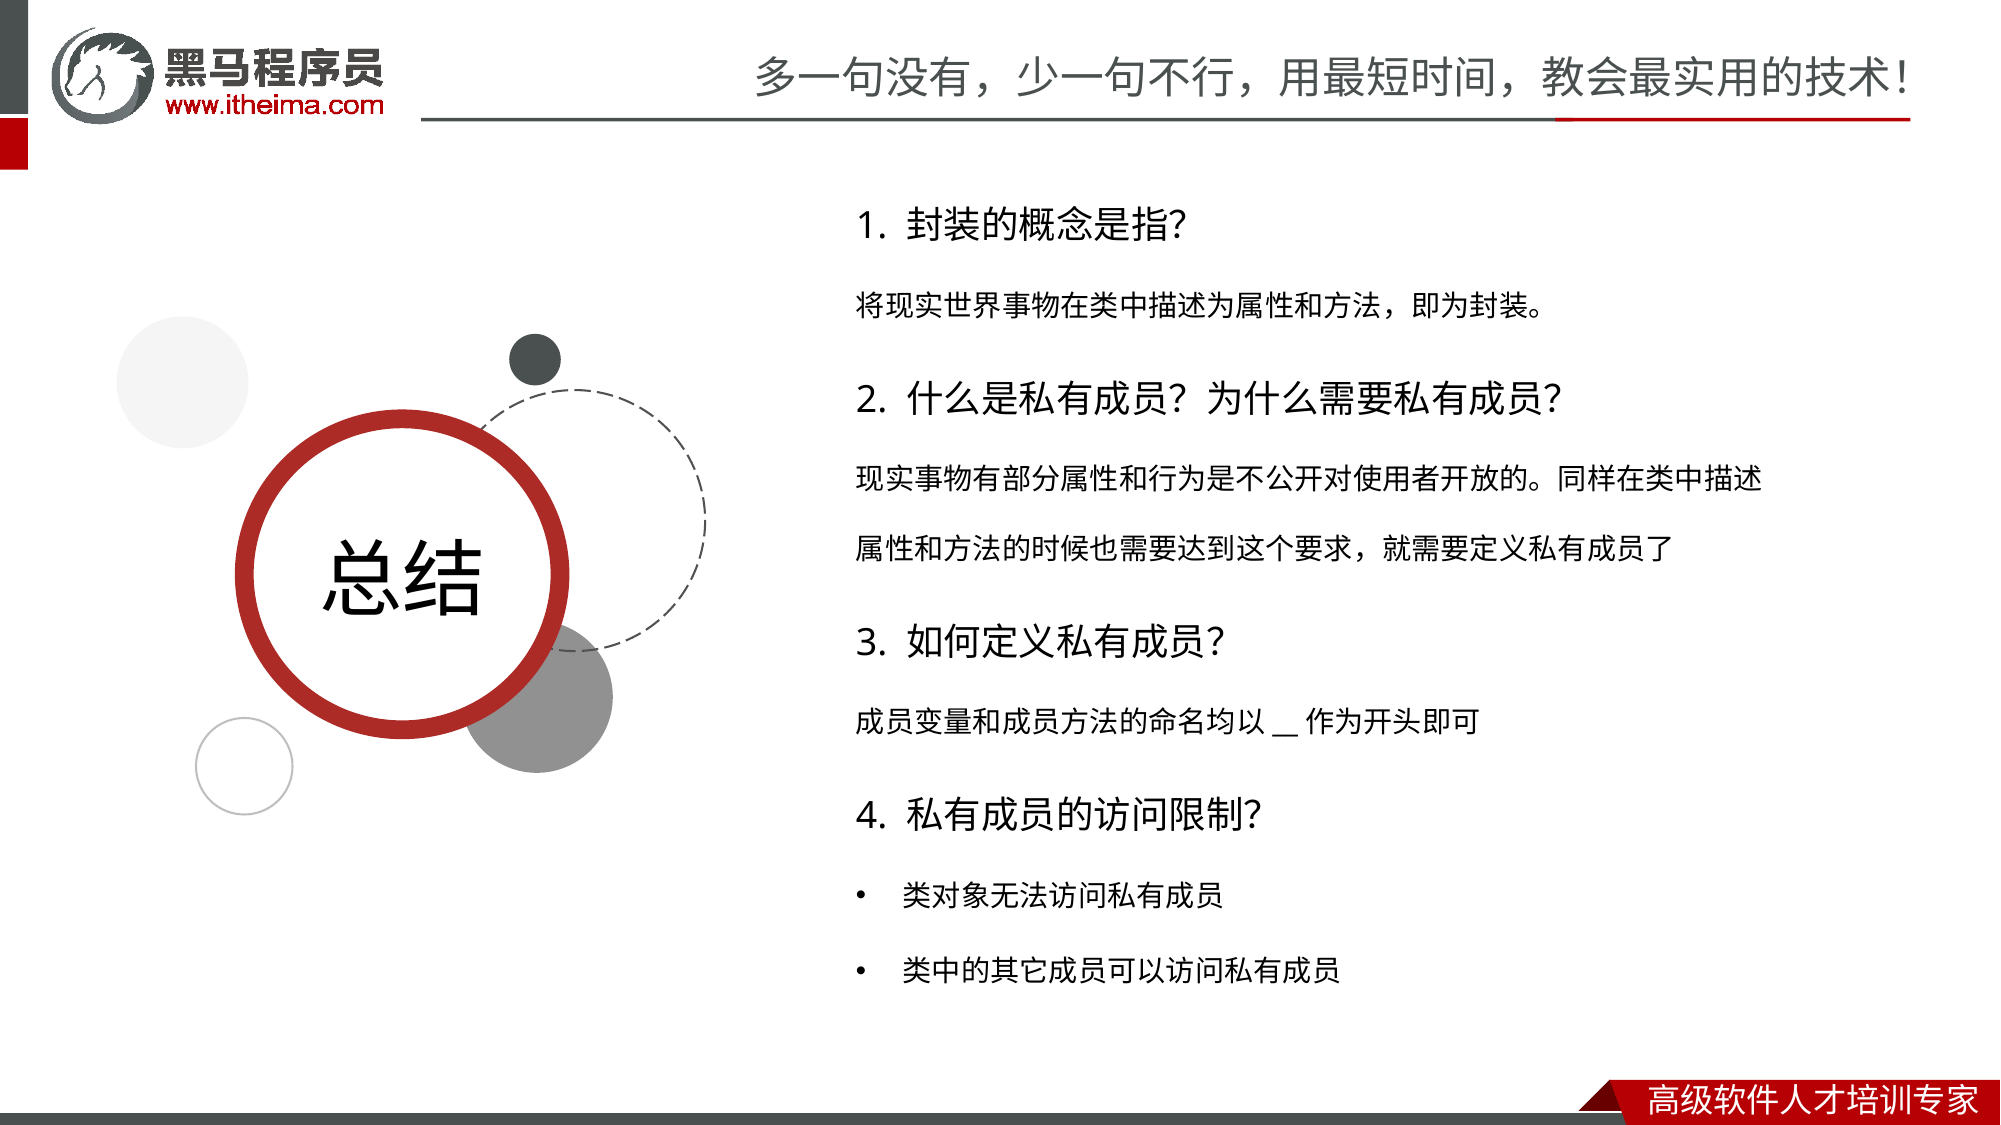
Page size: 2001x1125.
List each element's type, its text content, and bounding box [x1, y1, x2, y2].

list 1. 封装的概念是指？ 将现实世界事物在类中描述为属性和方法，即为封装。 2. 什么是私有成员？为什么需要私有成员？ 现实事物有部分属性和行为是不公开对使用者开放的。同样在类中描述属性和方法的时候也需要达到这个要求，就需要定义私有成员了 3. 如何定义私有成员？ 成员变量和成员方法的命名均以__作为开头即可 4. 私有成员的访问限制？ 类对象无法访问私有成员 类中的其它成员可以访问私有成员 [841, 239, 1786, 980]
picture [50, 26, 384, 125]
